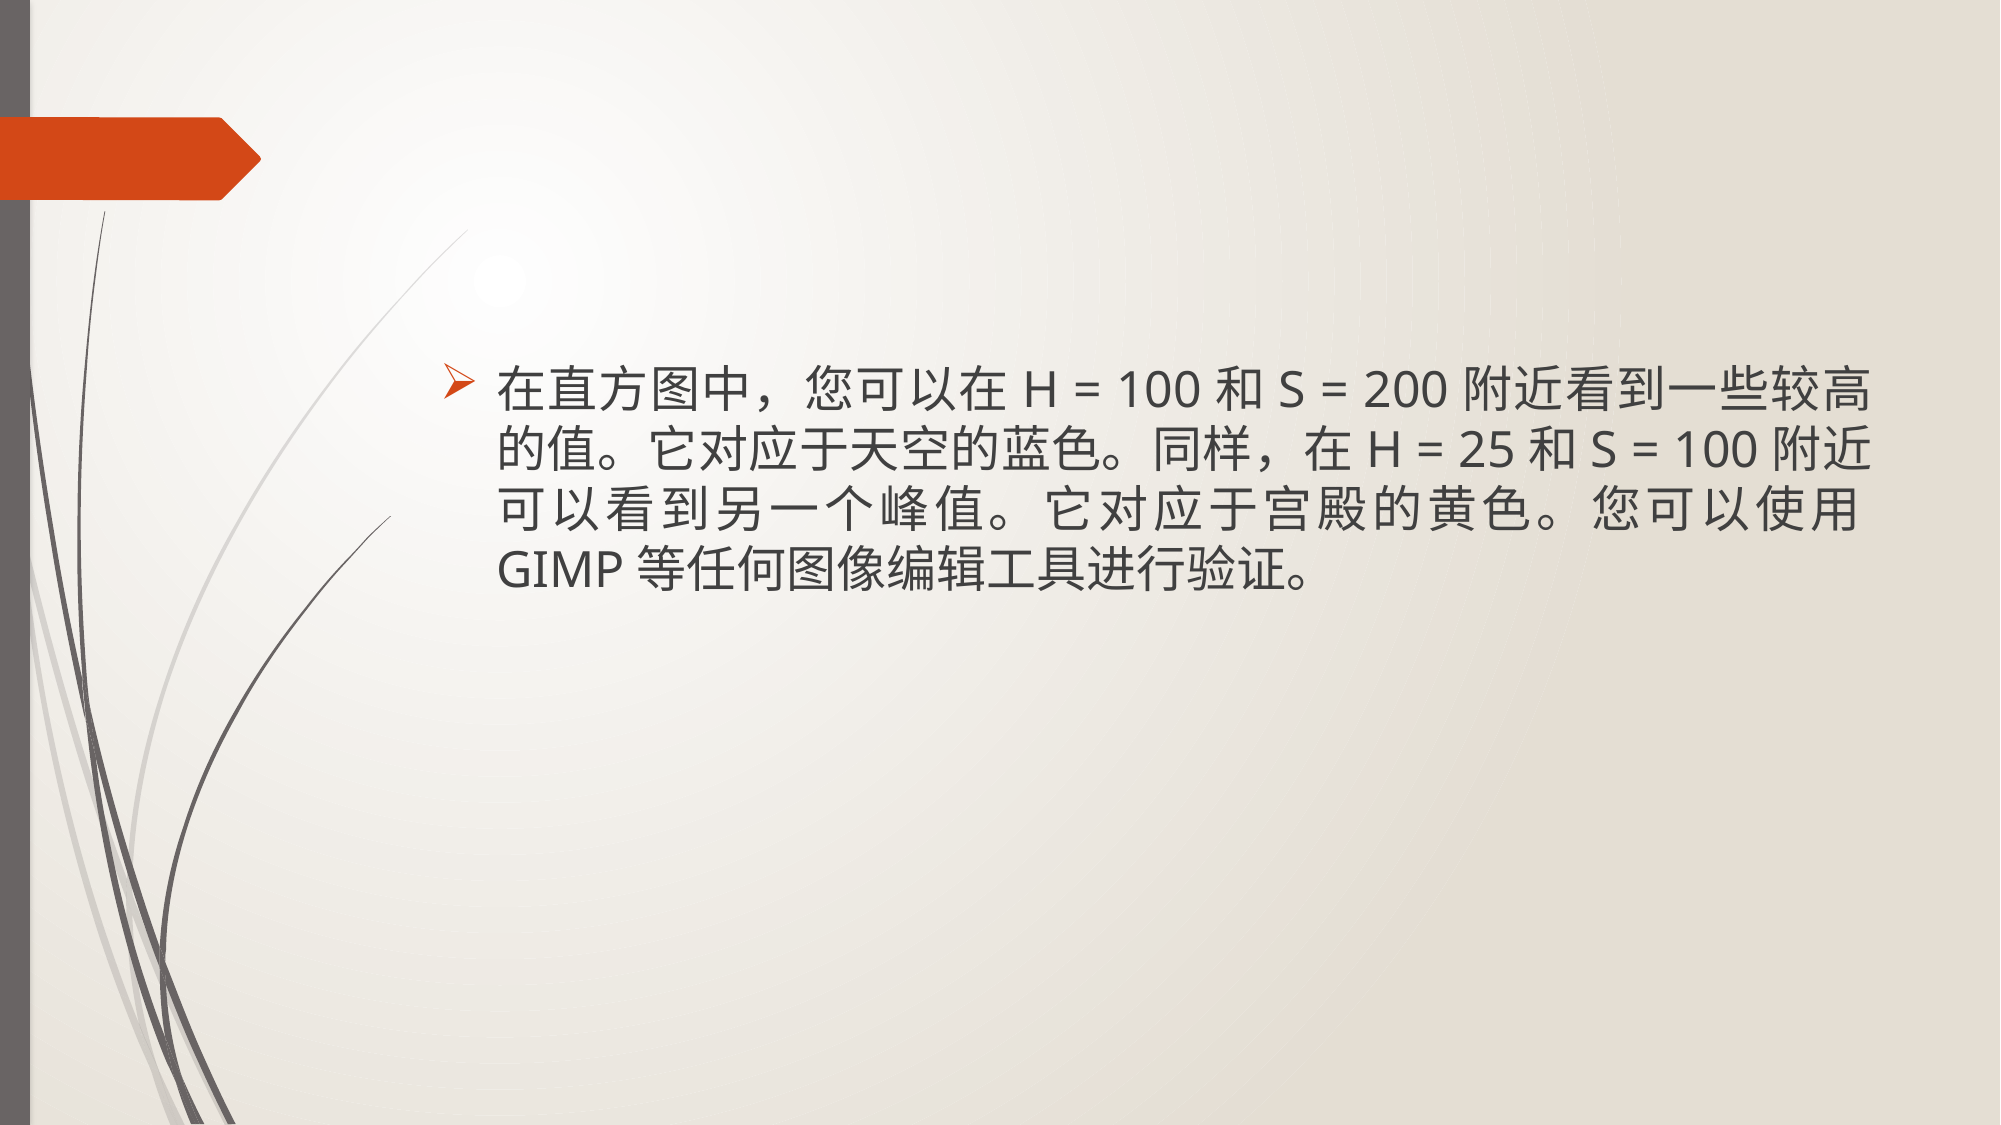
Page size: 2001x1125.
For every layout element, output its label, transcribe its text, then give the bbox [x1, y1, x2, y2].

list 在直方图中，您可以在H = 100和S = 200附近看到一些较高的值。它对应于天空的蓝色。同样，在H = 25和S = 100附近可以看到另一个峰值。它对应于宫殿的黄色。您可以使用GIMP等任何图像编辑工具进行验证。 [424, 350, 1888, 970]
